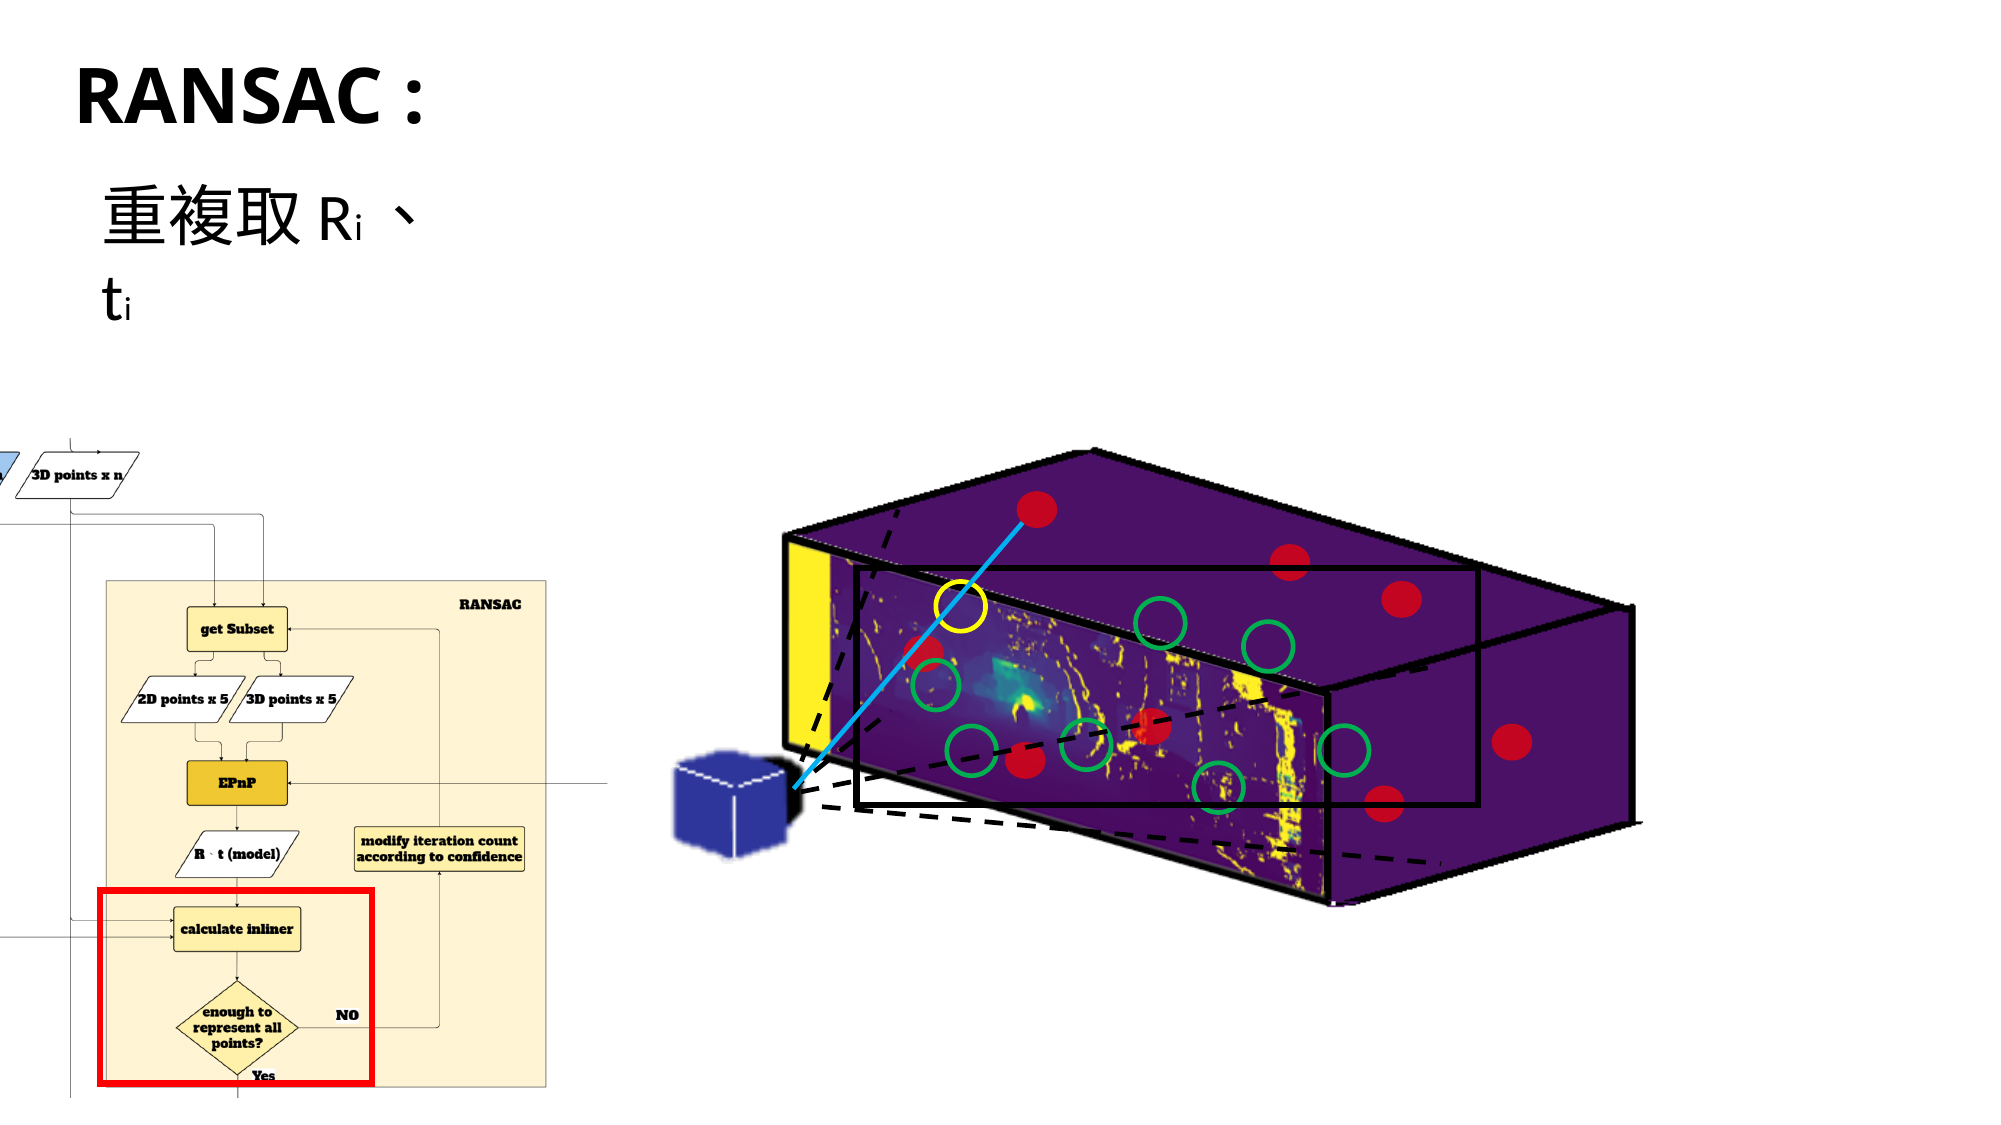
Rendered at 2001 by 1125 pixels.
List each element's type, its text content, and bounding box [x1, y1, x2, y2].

picture [0, 438, 608, 1098]
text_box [660, 509, 1479, 873]
text_box 重複取Ri、ti [87, 166, 481, 342]
picture [775, 438, 1644, 920]
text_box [785, 491, 1533, 891]
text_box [793, 522, 1023, 789]
text_box RANSAC : [58, 41, 453, 157]
